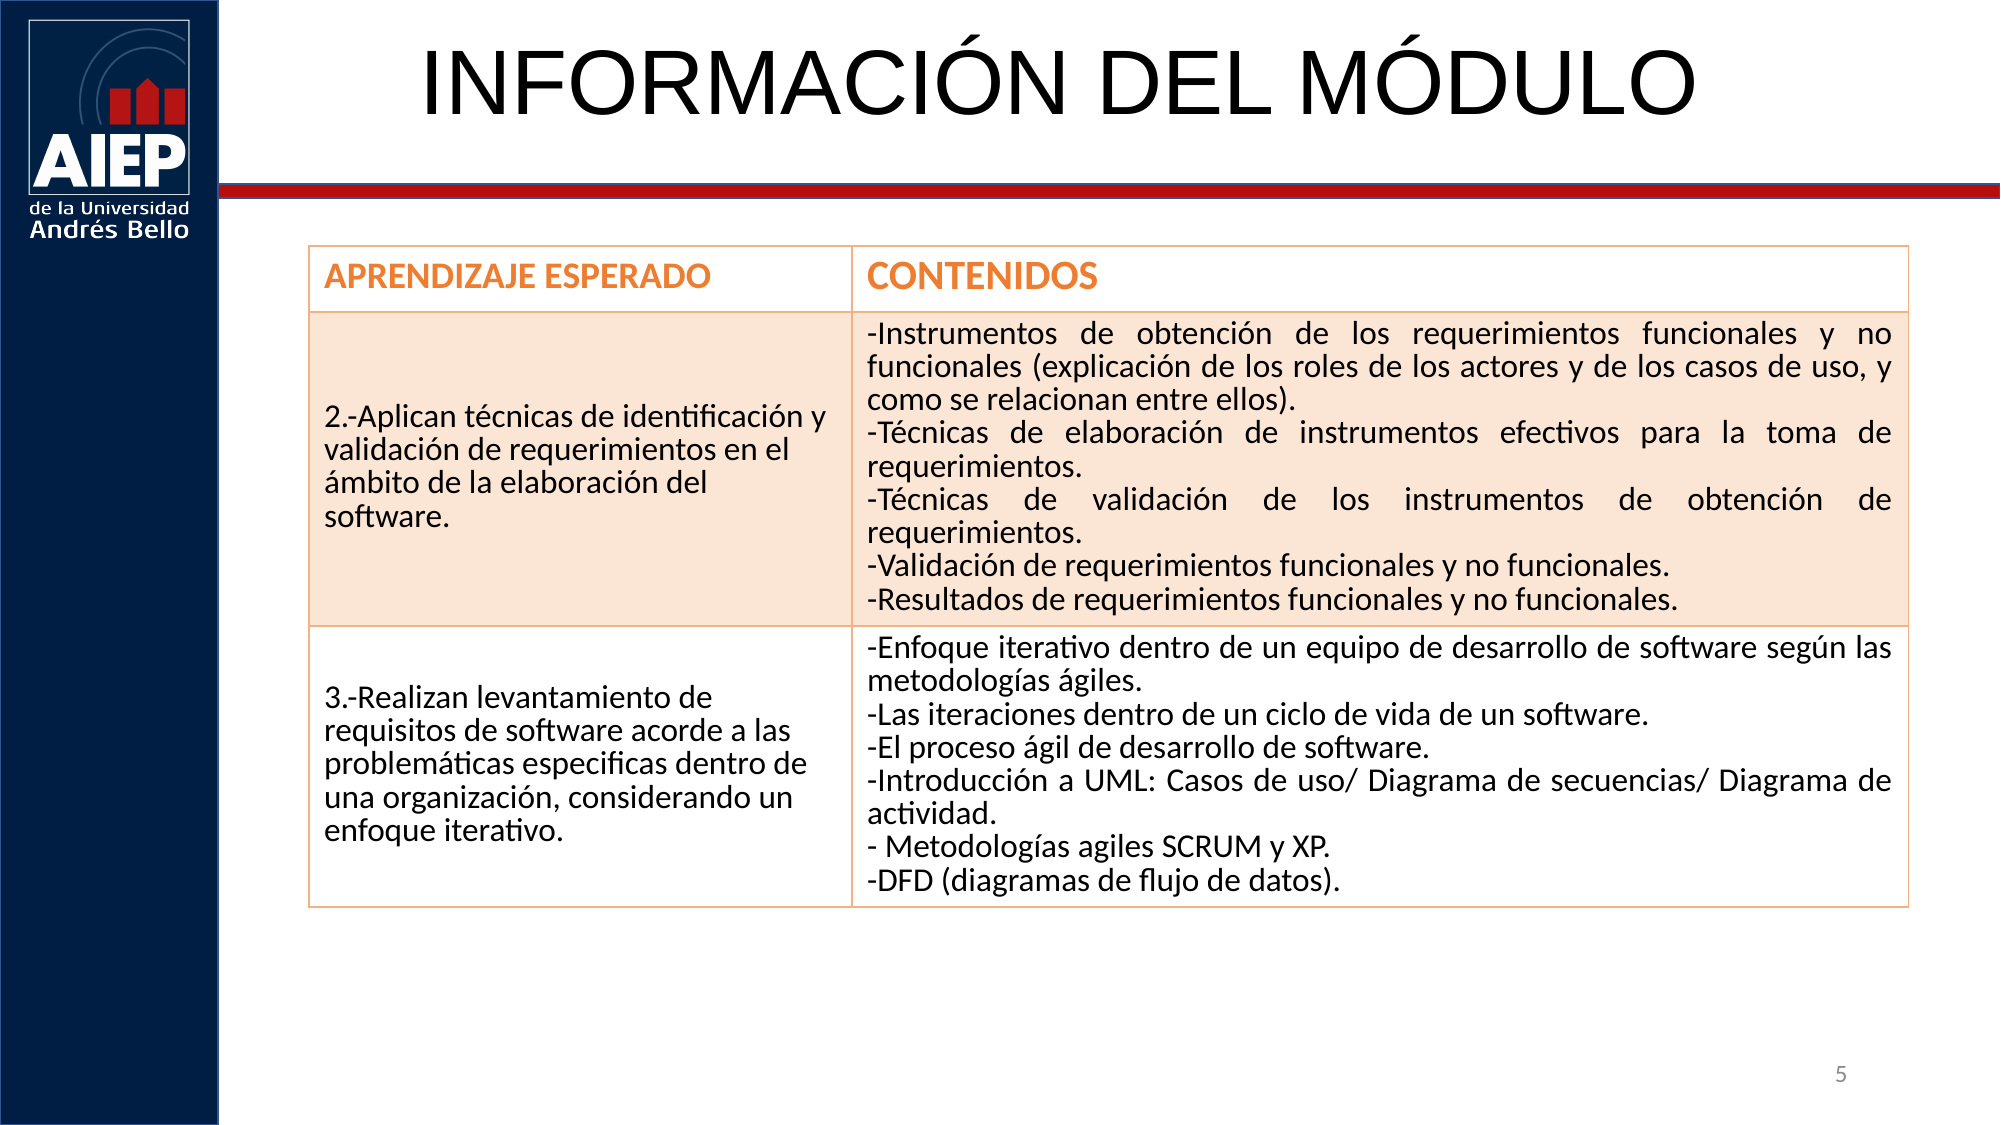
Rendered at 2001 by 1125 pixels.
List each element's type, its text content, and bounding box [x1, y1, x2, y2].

slide_number 5 [1412, 1042, 1863, 1103]
table_cell -Enfoque iterativo dentro de un equipo de desarrollo de software según las metodologías ágiles. -Las iteraciones dentro de un ciclo de vida de un software. -El proceso ágil de desarrollo de software. -Introducción a UML: Casos de uso/ Diagrama de secuencias/ Diagrama de actividad. - Metodologías agiles SCRUM y XP. -DFD (diagramas de flujo de datos). [853, 627, 1908, 906]
table_header APRENDIZAJE ESPERADO [310, 247, 851, 311]
table_cell 2.-Aplican técnicas de identificación y validación de requerimientos en el ámbito de la elaboración del software. [310, 313, 851, 625]
text_box [217, 183, 2000, 199]
picture [19, 12, 199, 246]
text_box INFORMACIÓN DEL MÓDULO [279, 28, 1841, 156]
text_box [0, 0, 219, 1125]
table_cell 3.-Realizan levantamiento de requisitos de software acorde a las problemáticas especificas dentro de una organización, considerando un enfoque iterativo. [310, 627, 851, 906]
table_cell -Instrumentos de obtención de los requerimientos funcionales y no funcionales (explicación de los roles de los actores y de los casos de uso, y como se relacionan entre ellos). -Técnicas de elaboración de instrumentos efectivos para la toma de requerimientos. -Técnicas de validación de los instrumentos de obtención de requerimientos. -Validación de requerimientos funcionales y no funcionales. -Resultados de requerimientos funcionales y no funcionales. [853, 313, 1908, 625]
table_header CONTENIDOS [853, 247, 1908, 311]
